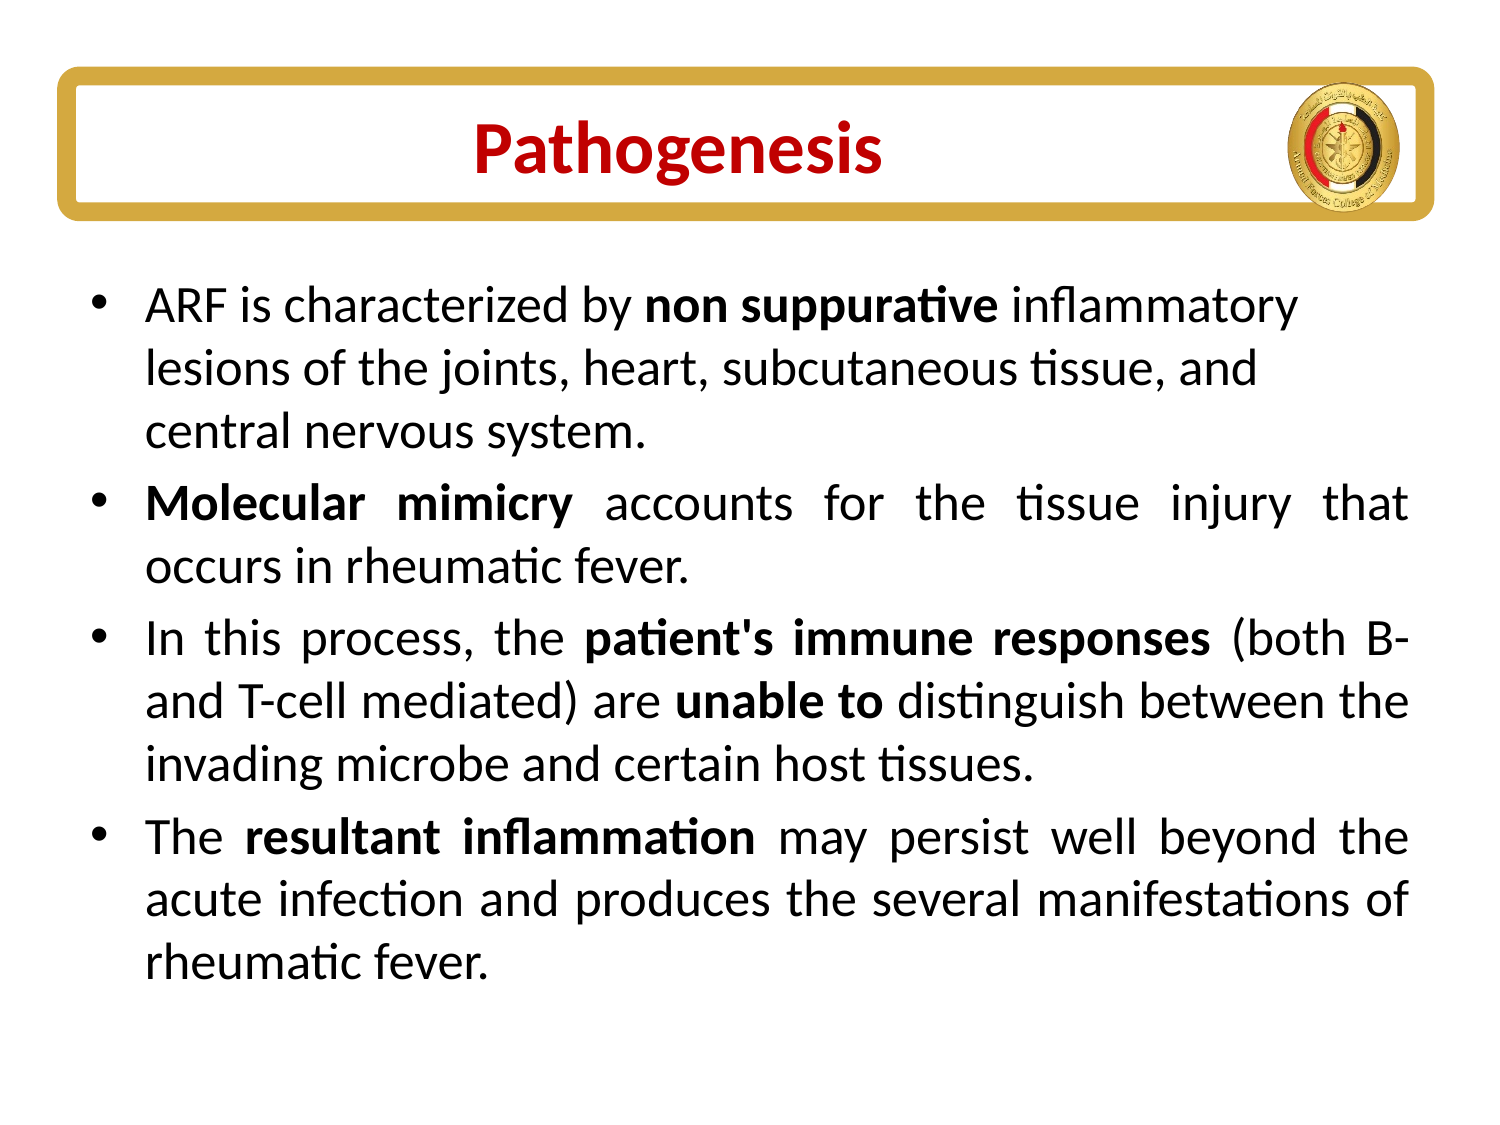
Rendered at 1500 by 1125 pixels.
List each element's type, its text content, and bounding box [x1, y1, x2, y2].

title Pathogenesis [66, 98, 1292, 189]
picture [1292, 82, 1400, 213]
list ARF is characterized by non suppurative inflammatory lesions of the joints, heart, subcutaneous tissue, and central nervous system. Molecular mimicry accounts for the tissue injury that occurs in rheumatic fever. In this process, the patient's immune responses (both B- and T-cell mediated) are unable to distinguish between the invading microbe and certain host tissues. The resultant inflammation may persist well beyond the acute infection and produces the several manifestations of rheumatic fever. [75, 262, 1425, 1005]
